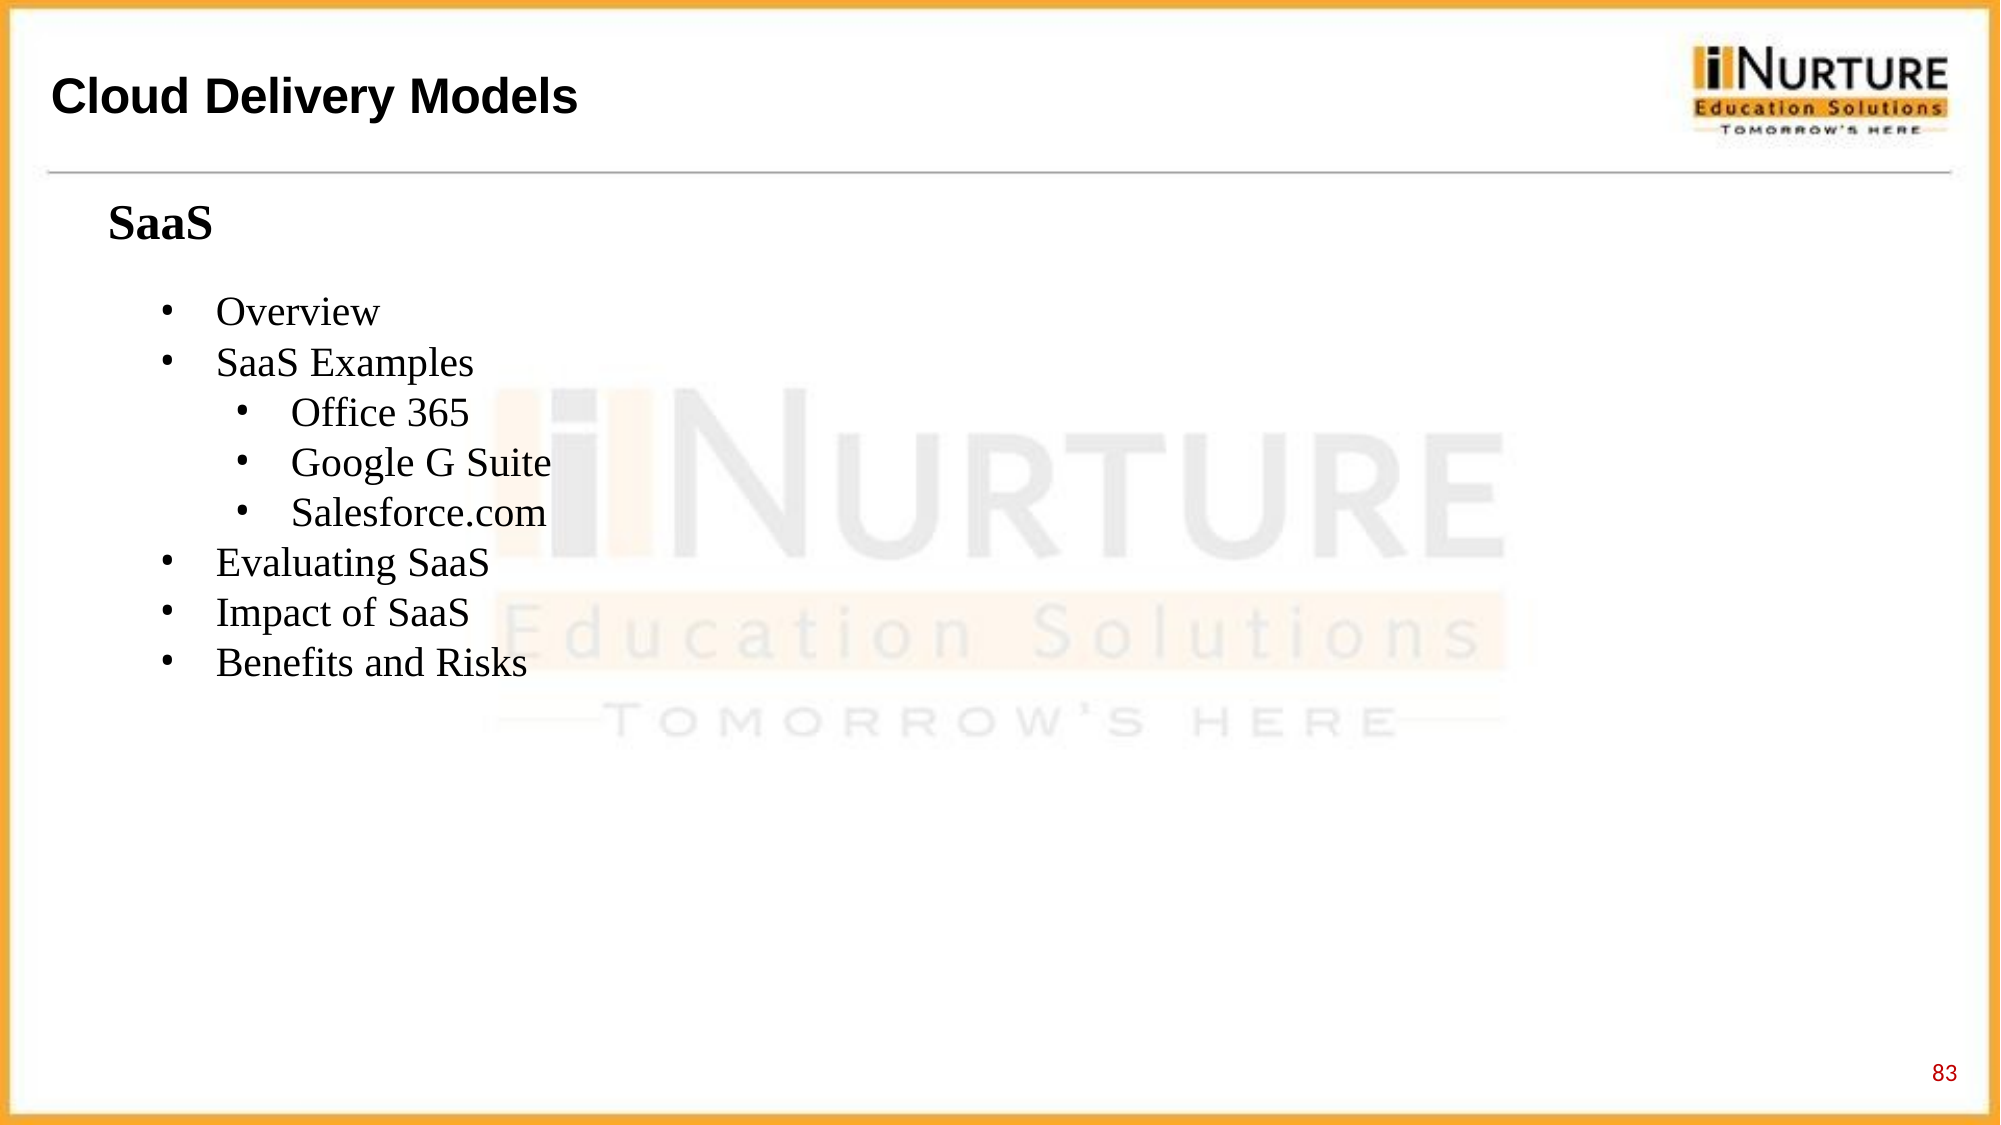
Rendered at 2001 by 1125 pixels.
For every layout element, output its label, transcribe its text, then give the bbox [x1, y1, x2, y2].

text_box SaaS Overview SaaS Examples Office 365 Google G Suite Salesforce.com Evaluating SaaS Impact of SaaS Benefits and Risks [107, 187, 553, 685]
title Cloud Delivery Models [48, 61, 581, 251]
slide_number 75 [1925, 1060, 1964, 1125]
picture [0, 0, 2000, 1125]
